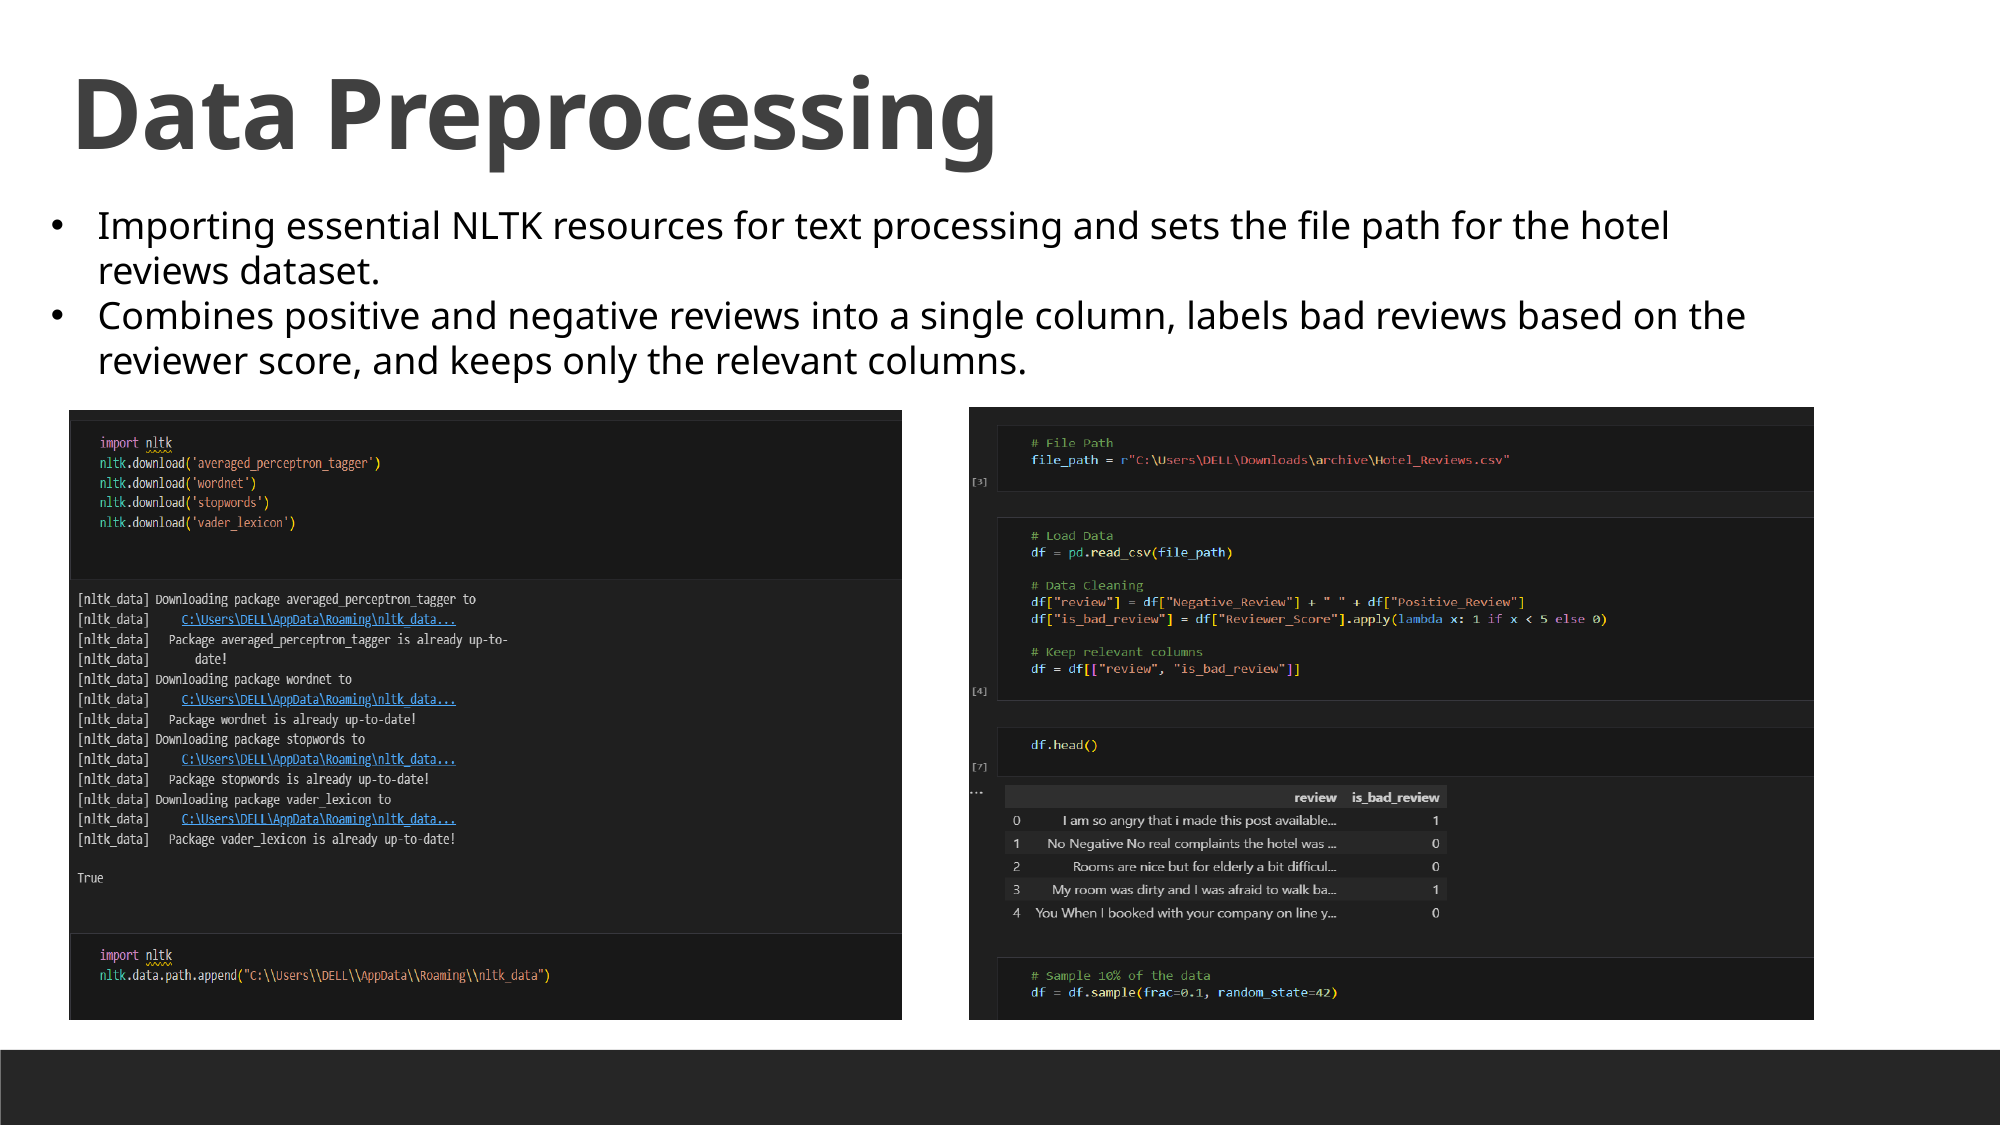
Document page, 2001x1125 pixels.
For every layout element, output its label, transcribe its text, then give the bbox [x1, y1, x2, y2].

picture [69, 410, 902, 1021]
picture [968, 406, 1815, 1021]
text_box Importing essential NLTK resources for text processing and sets the file path for the hotel reviews dataset. Combines positive and negative reviews into a single column, labels bad reviews based on the reviewer score, and keeps only the relevant columns. [36, 194, 1767, 390]
text_box Data Preprocessing [55, 57, 1544, 194]
